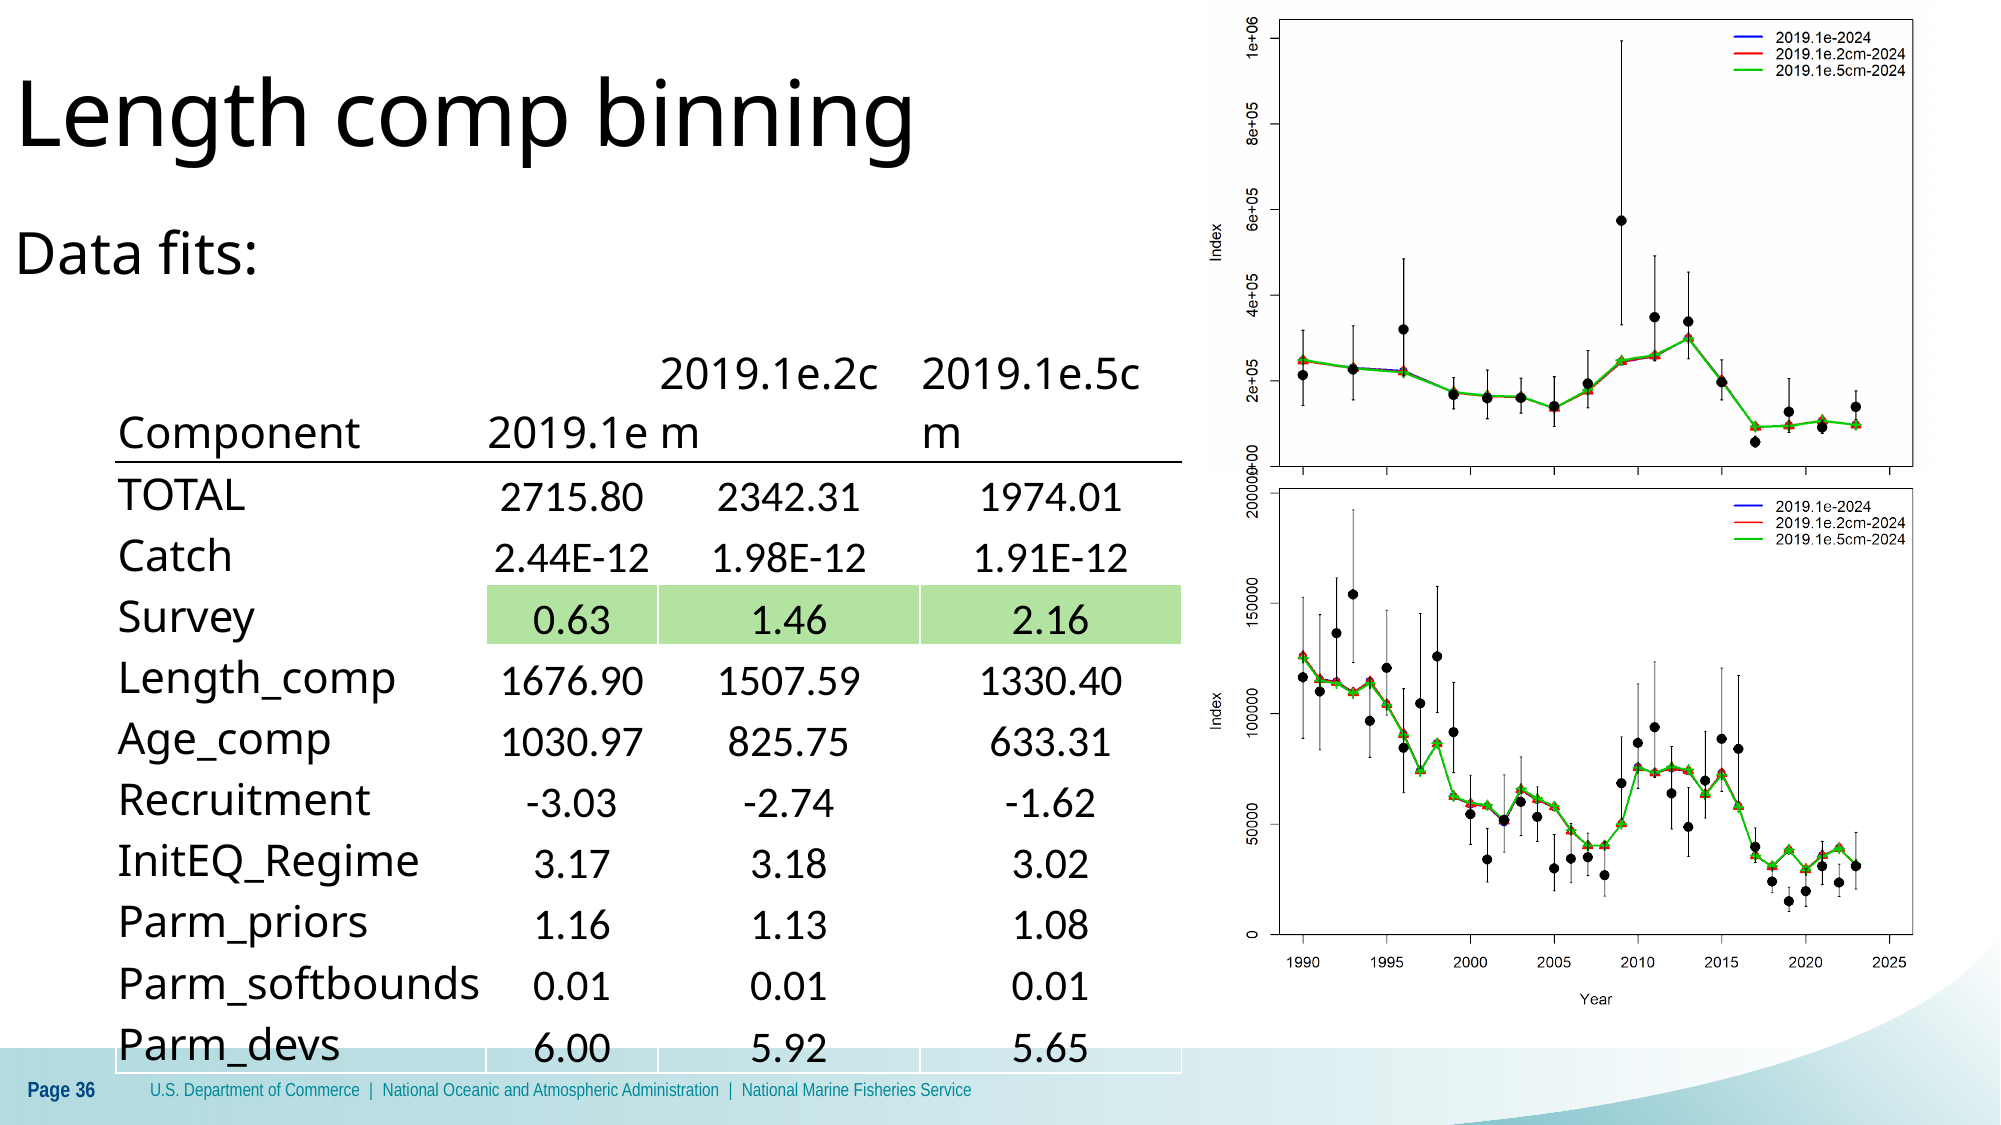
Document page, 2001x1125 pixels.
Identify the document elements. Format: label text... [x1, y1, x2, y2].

table_cell Parm_priors [117, 890, 485, 950]
table_cell Length_comp [117, 646, 485, 705]
table_cell Survey [117, 585, 485, 644]
table_cell 1330.40 [921, 646, 1181, 705]
table_cell 2342.31 [659, 463, 919, 522]
table_cell 5.92 [659, 1013, 919, 1072]
table_cell 2.44E-12 [487, 524, 657, 583]
table_cell TOTAL [117, 463, 485, 522]
table_header 2019.1e.5cm [921, 342, 1181, 461]
table_header 2019.1e [487, 342, 657, 461]
list Data fits: [0, 208, 1197, 923]
table_cell 1676.90 [487, 646, 657, 705]
table_cell Parm_devs [117, 1013, 485, 1072]
table_cell 2715.80 [487, 463, 657, 522]
table_cell -1.62 [921, 768, 1181, 828]
table_cell -3.03 [487, 768, 657, 828]
table_cell 1507.59 [659, 646, 919, 705]
table_header 2019.1e.2cm [659, 342, 919, 461]
table_cell 5.65 [921, 1013, 1181, 1072]
table_cell Recruitment [117, 768, 485, 828]
table_cell 1.98E-12 [659, 524, 919, 583]
table_cell 0.01 [487, 952, 657, 1011]
table_cell 3.18 [659, 829, 919, 889]
table_cell Age_comp [117, 707, 485, 766]
table_header Component [117, 342, 485, 461]
table_cell 0.01 [659, 952, 919, 1011]
table_cell 1030.97 [487, 707, 657, 766]
table_cell 2.16 [921, 585, 1181, 644]
table_cell Catch [117, 524, 485, 583]
picture [1204, 0, 1933, 1029]
table_cell 0.01 [921, 952, 1181, 1011]
table_cell 1974.01 [921, 463, 1181, 522]
table_cell 825.75 [659, 707, 919, 766]
title Length comp binning [0, 59, 1197, 208]
table_cell 1.91E-12 [921, 524, 1181, 583]
table_cell 3.02 [921, 829, 1181, 889]
table_cell Parm_softbounds [117, 952, 485, 1011]
table_cell 1.13 [659, 890, 919, 950]
table_cell 1.16 [487, 890, 657, 950]
table_cell 0.63 [487, 585, 657, 644]
table_cell 3.17 [487, 829, 657, 889]
table_cell 1.46 [659, 585, 919, 644]
table_cell InitEQ_Regime [117, 829, 485, 889]
table_cell 6.00 [487, 1013, 657, 1072]
table_cell -2.74 [659, 768, 919, 828]
table_cell 633.31 [921, 707, 1181, 766]
table_cell 1.08 [921, 890, 1181, 950]
